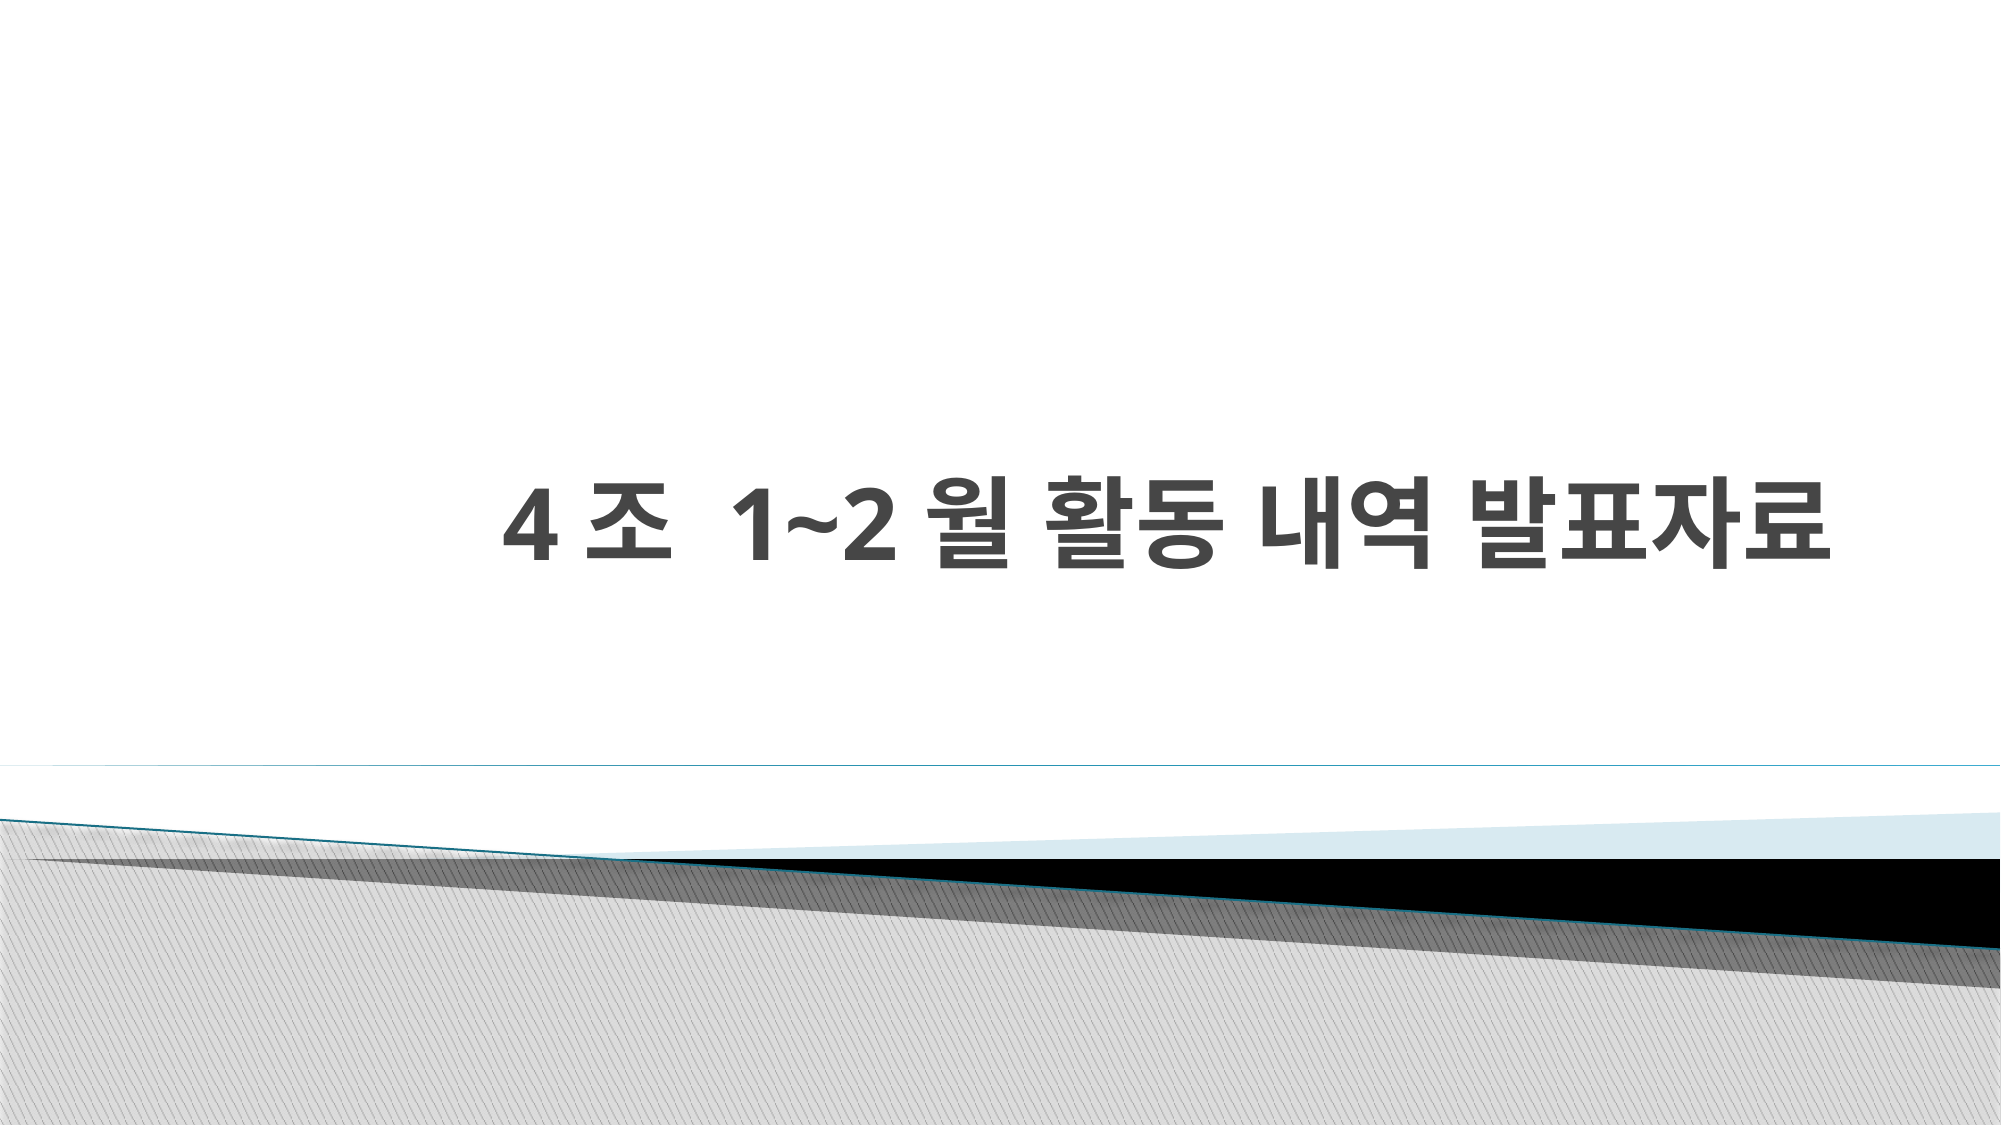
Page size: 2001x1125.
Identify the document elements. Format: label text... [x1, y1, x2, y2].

title 4조 1~2월 활동 내역 발표자료 [150, 287, 1850, 588]
picture [7, 859, 2000, 989]
